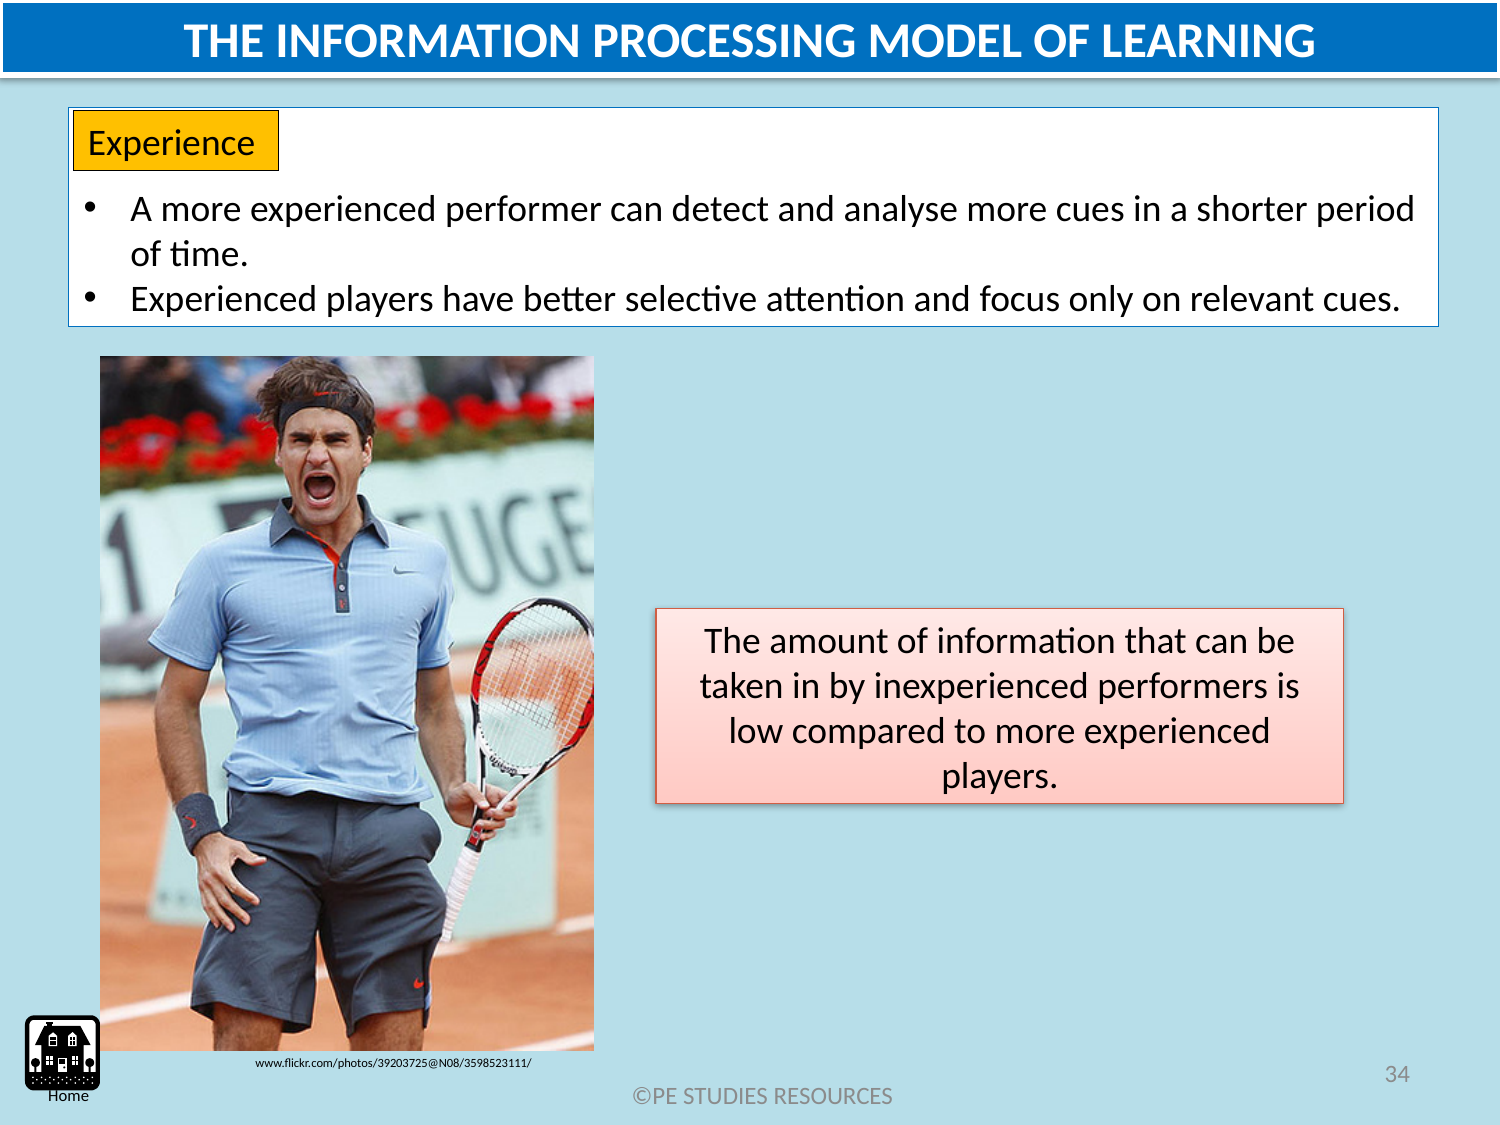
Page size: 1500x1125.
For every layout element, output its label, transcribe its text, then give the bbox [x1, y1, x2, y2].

text_box The information processing model of learning [0, 0, 1500, 78]
picture [24, 356, 594, 1091]
text_box The amount of information that can be taken in by inexperienced performers is low compared to more experienced players. [655, 608, 1344, 804]
text_box Experience [73, 110, 279, 171]
text_box Home [0, 1077, 138, 1113]
slide_number 34 [1074, 1042, 1425, 1103]
text_box A more experienced performer can detect and analyse more cues in a shorter period of time. Experienced players have better selective attention and focus only on relevant cues. [68, 107, 1439, 327]
footer ©PE STUDIES RESOURCES [525, 1065, 1000, 1125]
text_box www.flickr.com/photos/39203725@N08/3598523111/ [115, 1059, 546, 1078]
